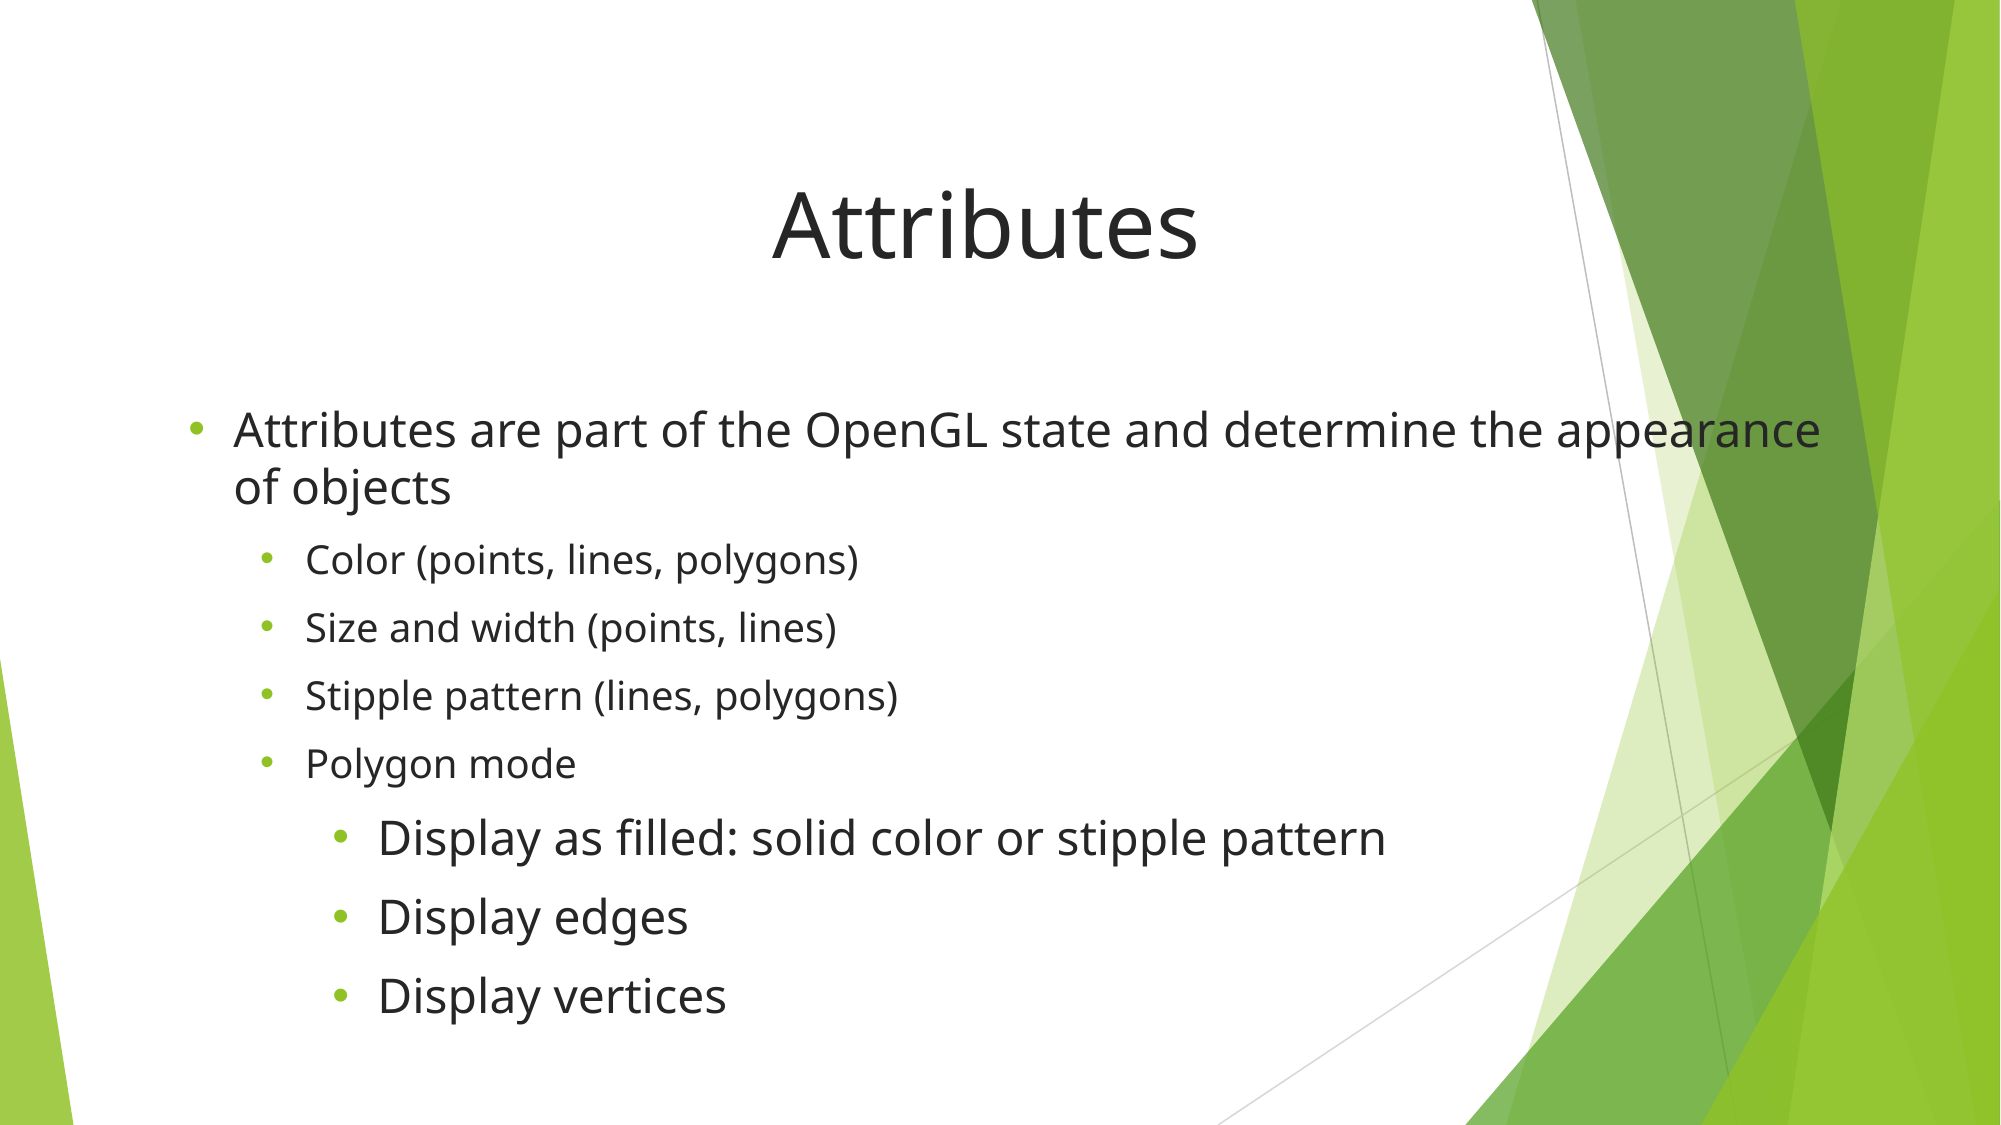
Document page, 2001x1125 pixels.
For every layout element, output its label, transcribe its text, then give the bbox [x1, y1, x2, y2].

text_box Attributes [474, 134, 1500, 310]
text_box Attributes are part of the OpenGL state and determine the appearance of objects Color (points, lines, polygons) Size and width (points, lines) Stipple pattern (lines, polygons) Polygon mode Display as filled: solid color or stipple pattern Display edges Display vertices [173, 391, 1855, 1031]
